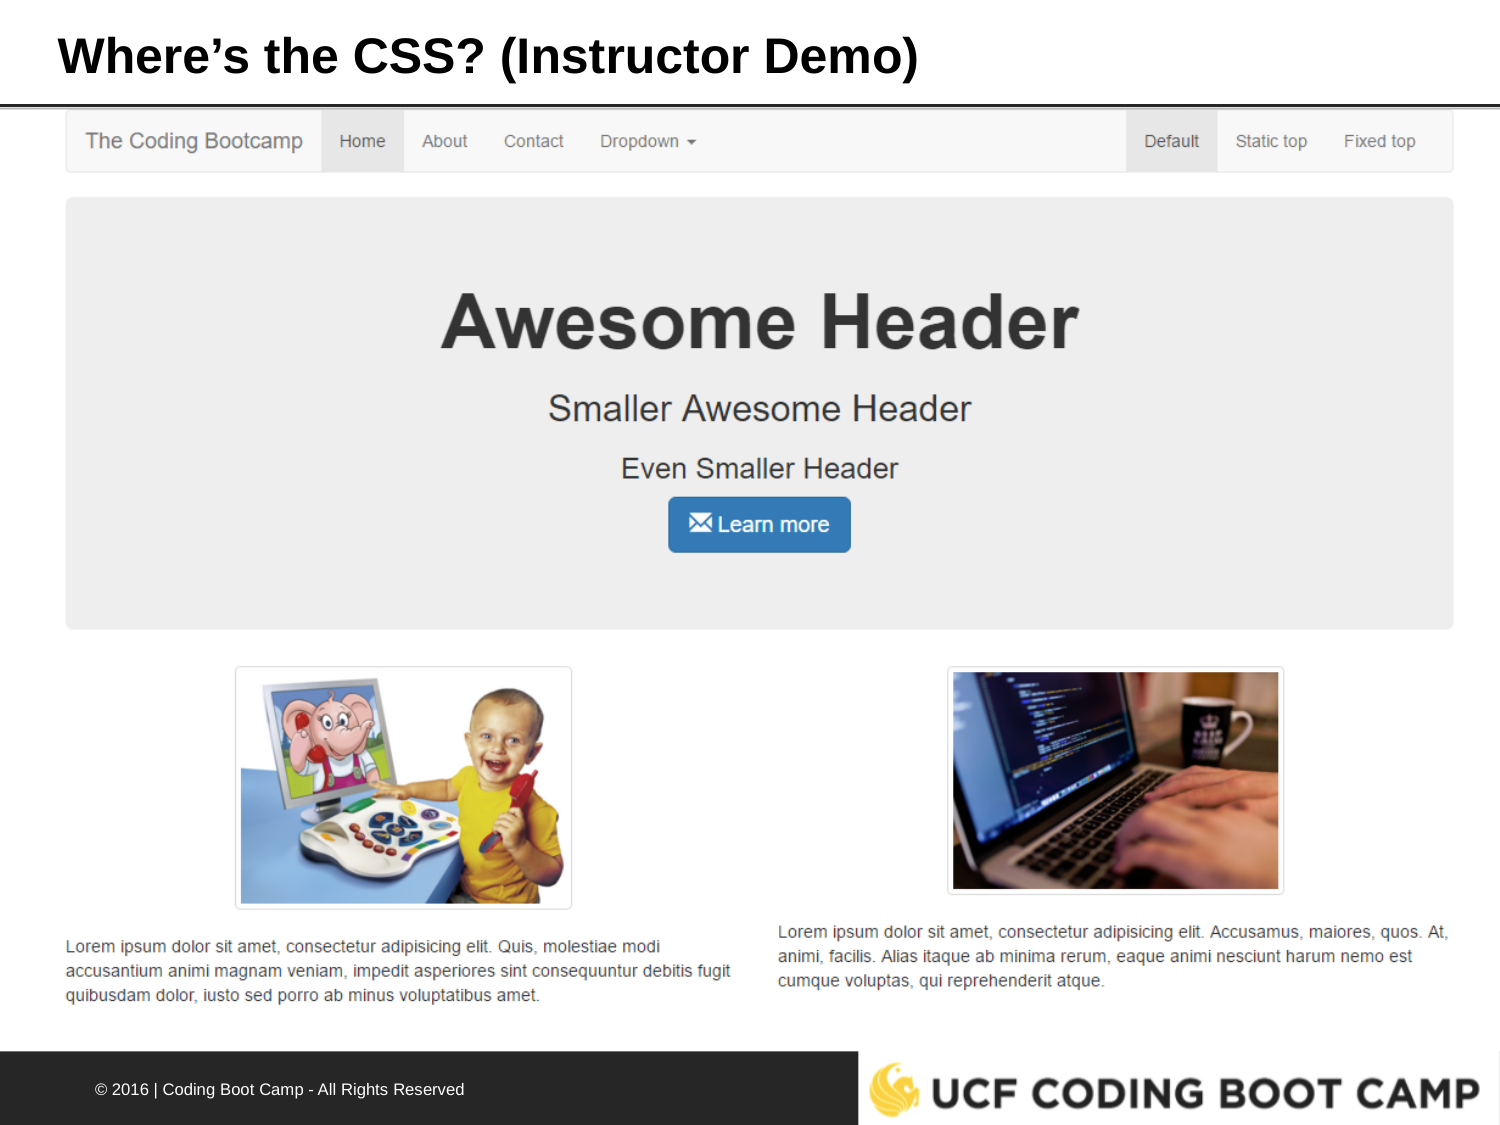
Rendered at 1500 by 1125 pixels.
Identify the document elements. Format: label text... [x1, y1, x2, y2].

picture [858, 1051, 1500, 1125]
picture [0, 106, 1500, 1028]
title Where’s the CSS? (Instructor Demo) [49, 0, 948, 105]
